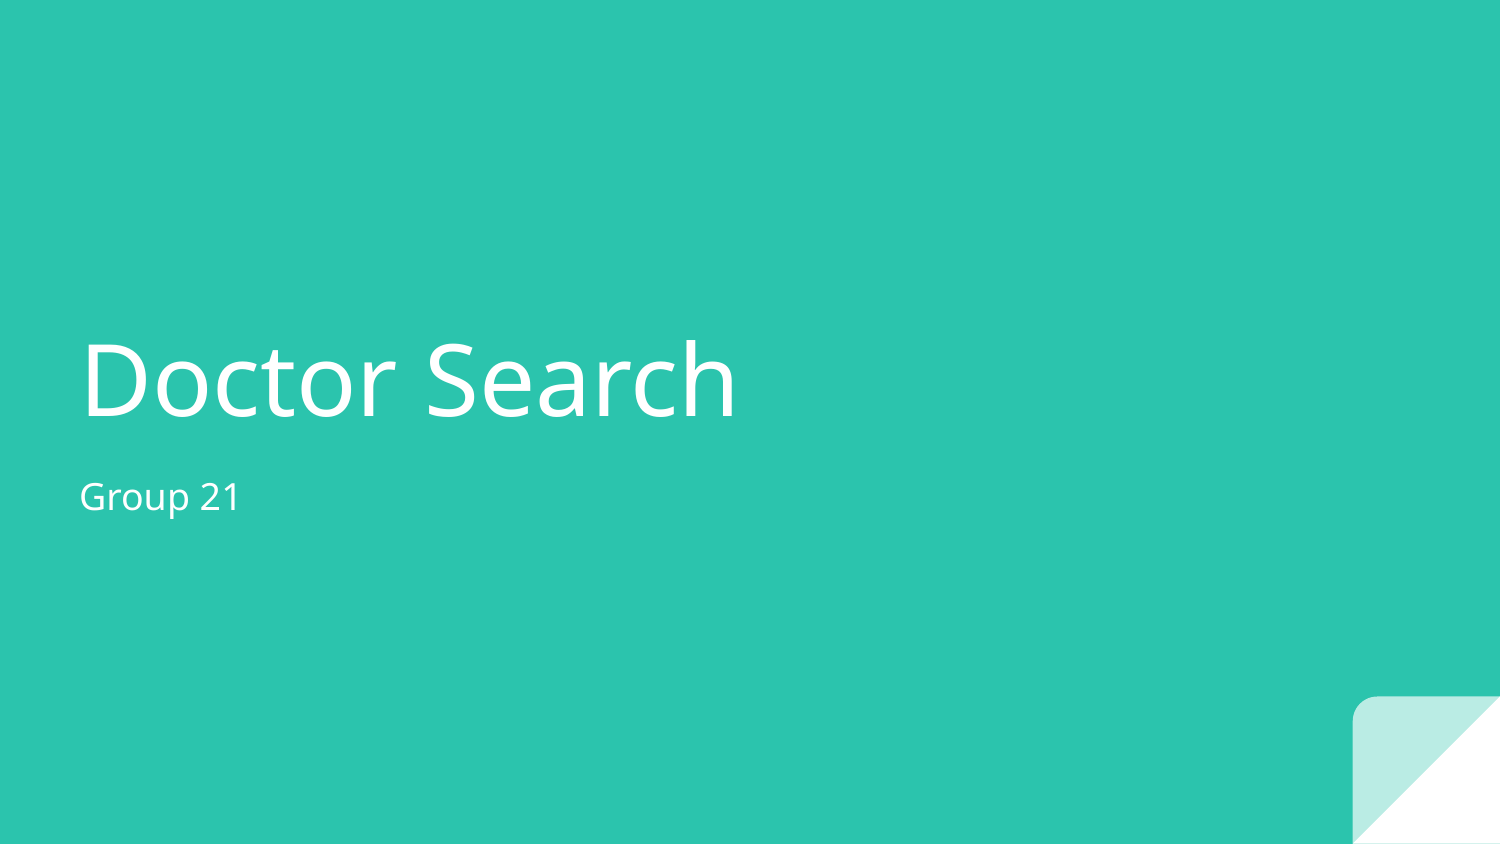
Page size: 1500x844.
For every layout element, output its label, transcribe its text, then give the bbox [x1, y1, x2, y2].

subtitle Group 21 [64, 457, 1413, 529]
title Doctor Search [64, 298, 1413, 452]
